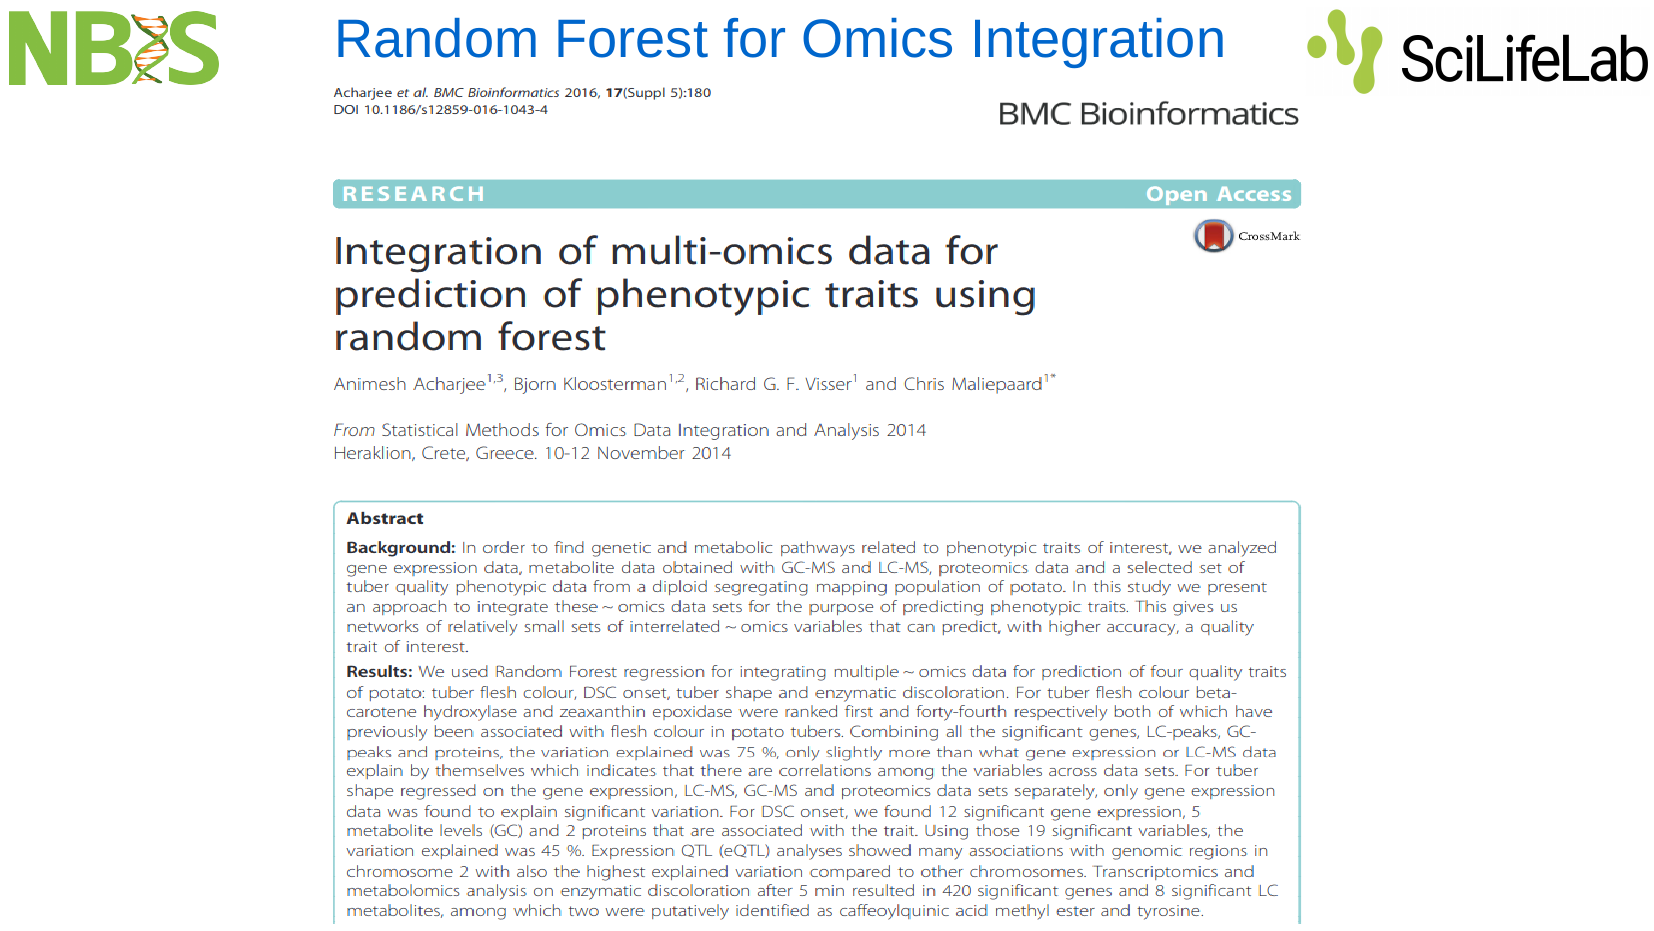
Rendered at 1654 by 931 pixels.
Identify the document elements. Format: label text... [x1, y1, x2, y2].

text_box Random Forest for Omics Integration [349, 0, 1212, 55]
picture [9, 10, 220, 86]
picture [230, 7, 1650, 924]
